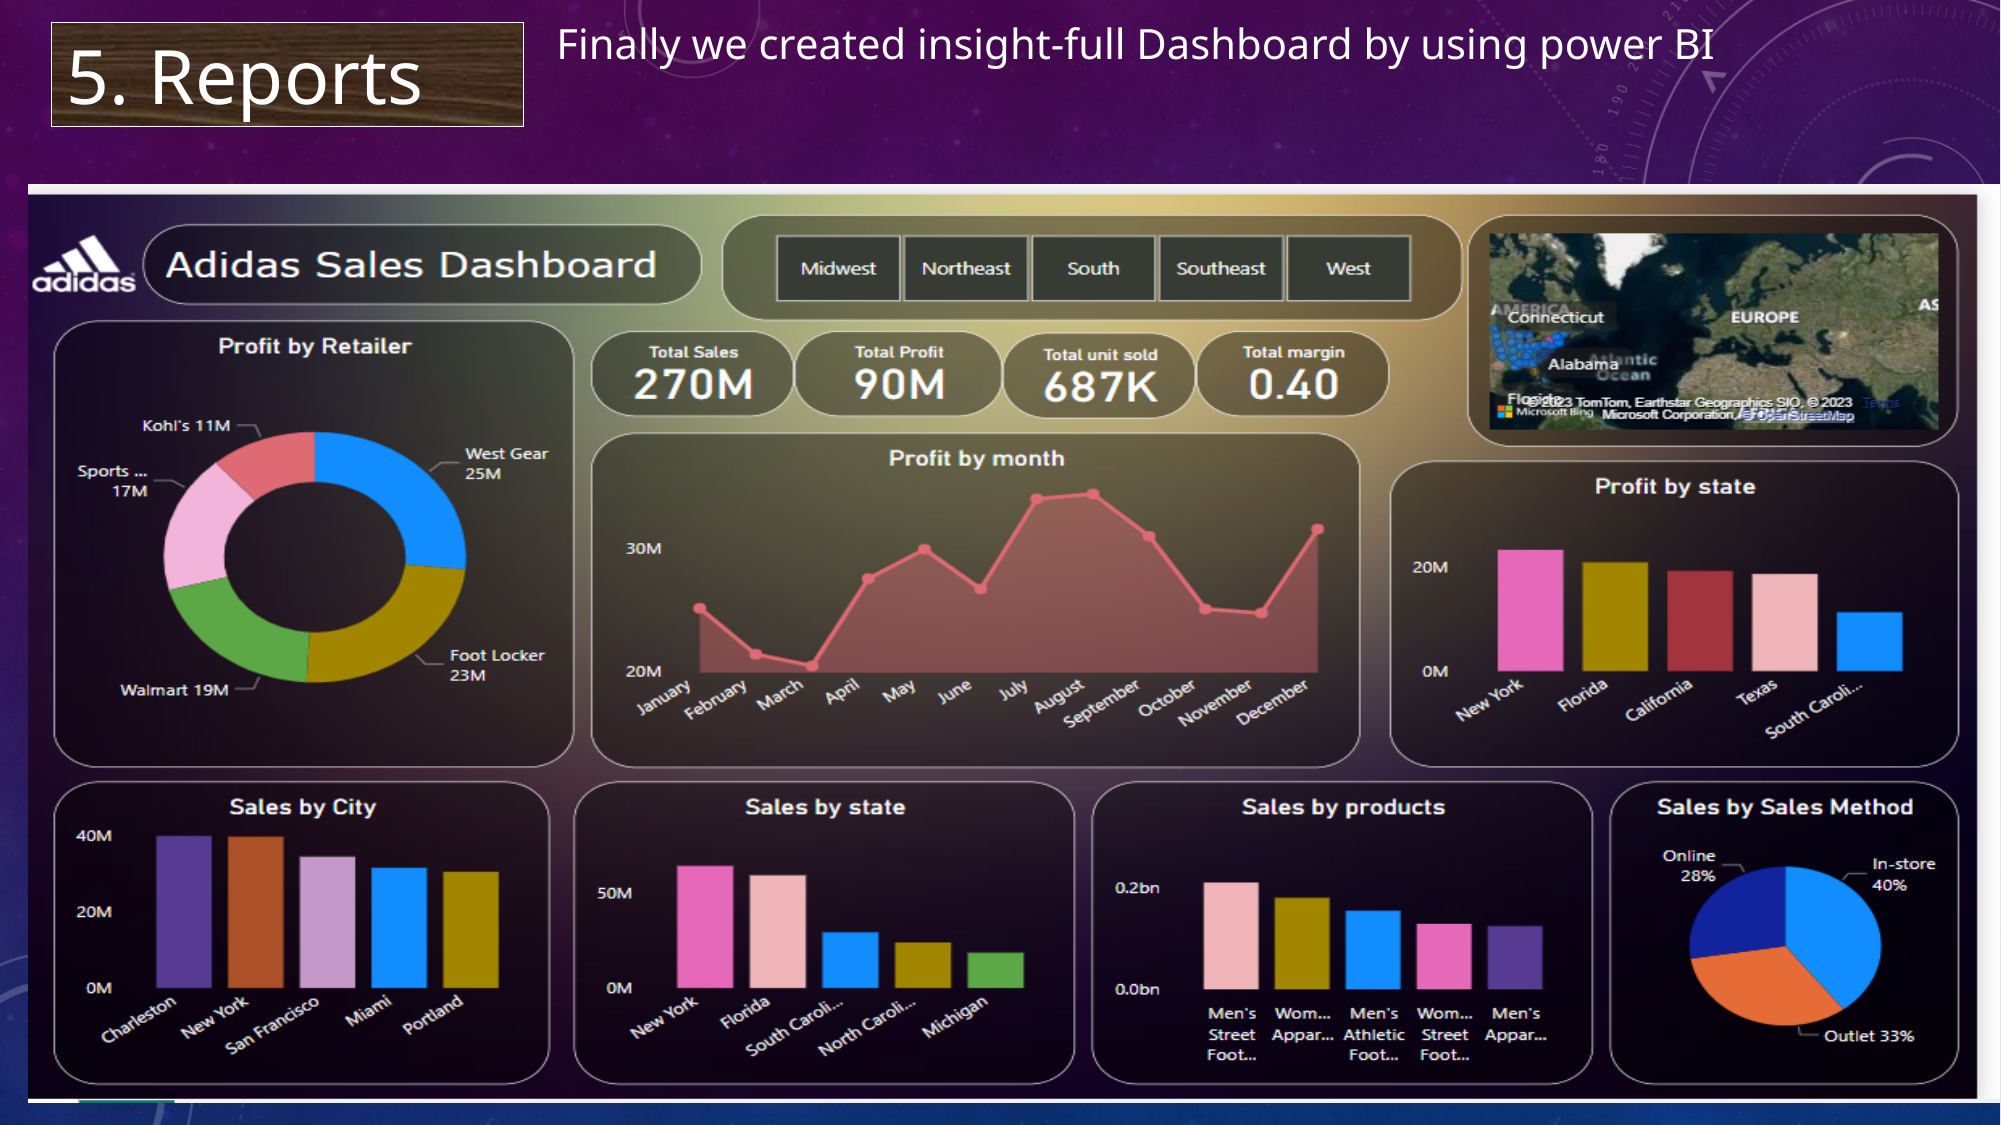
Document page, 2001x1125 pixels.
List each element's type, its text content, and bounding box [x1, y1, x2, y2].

text_box Finally we created insight-full Dashboard by using power BI [541, 10, 1949, 75]
picture [0, 0, 2001, 1125]
text_box 5. Reports [51, 22, 524, 127]
